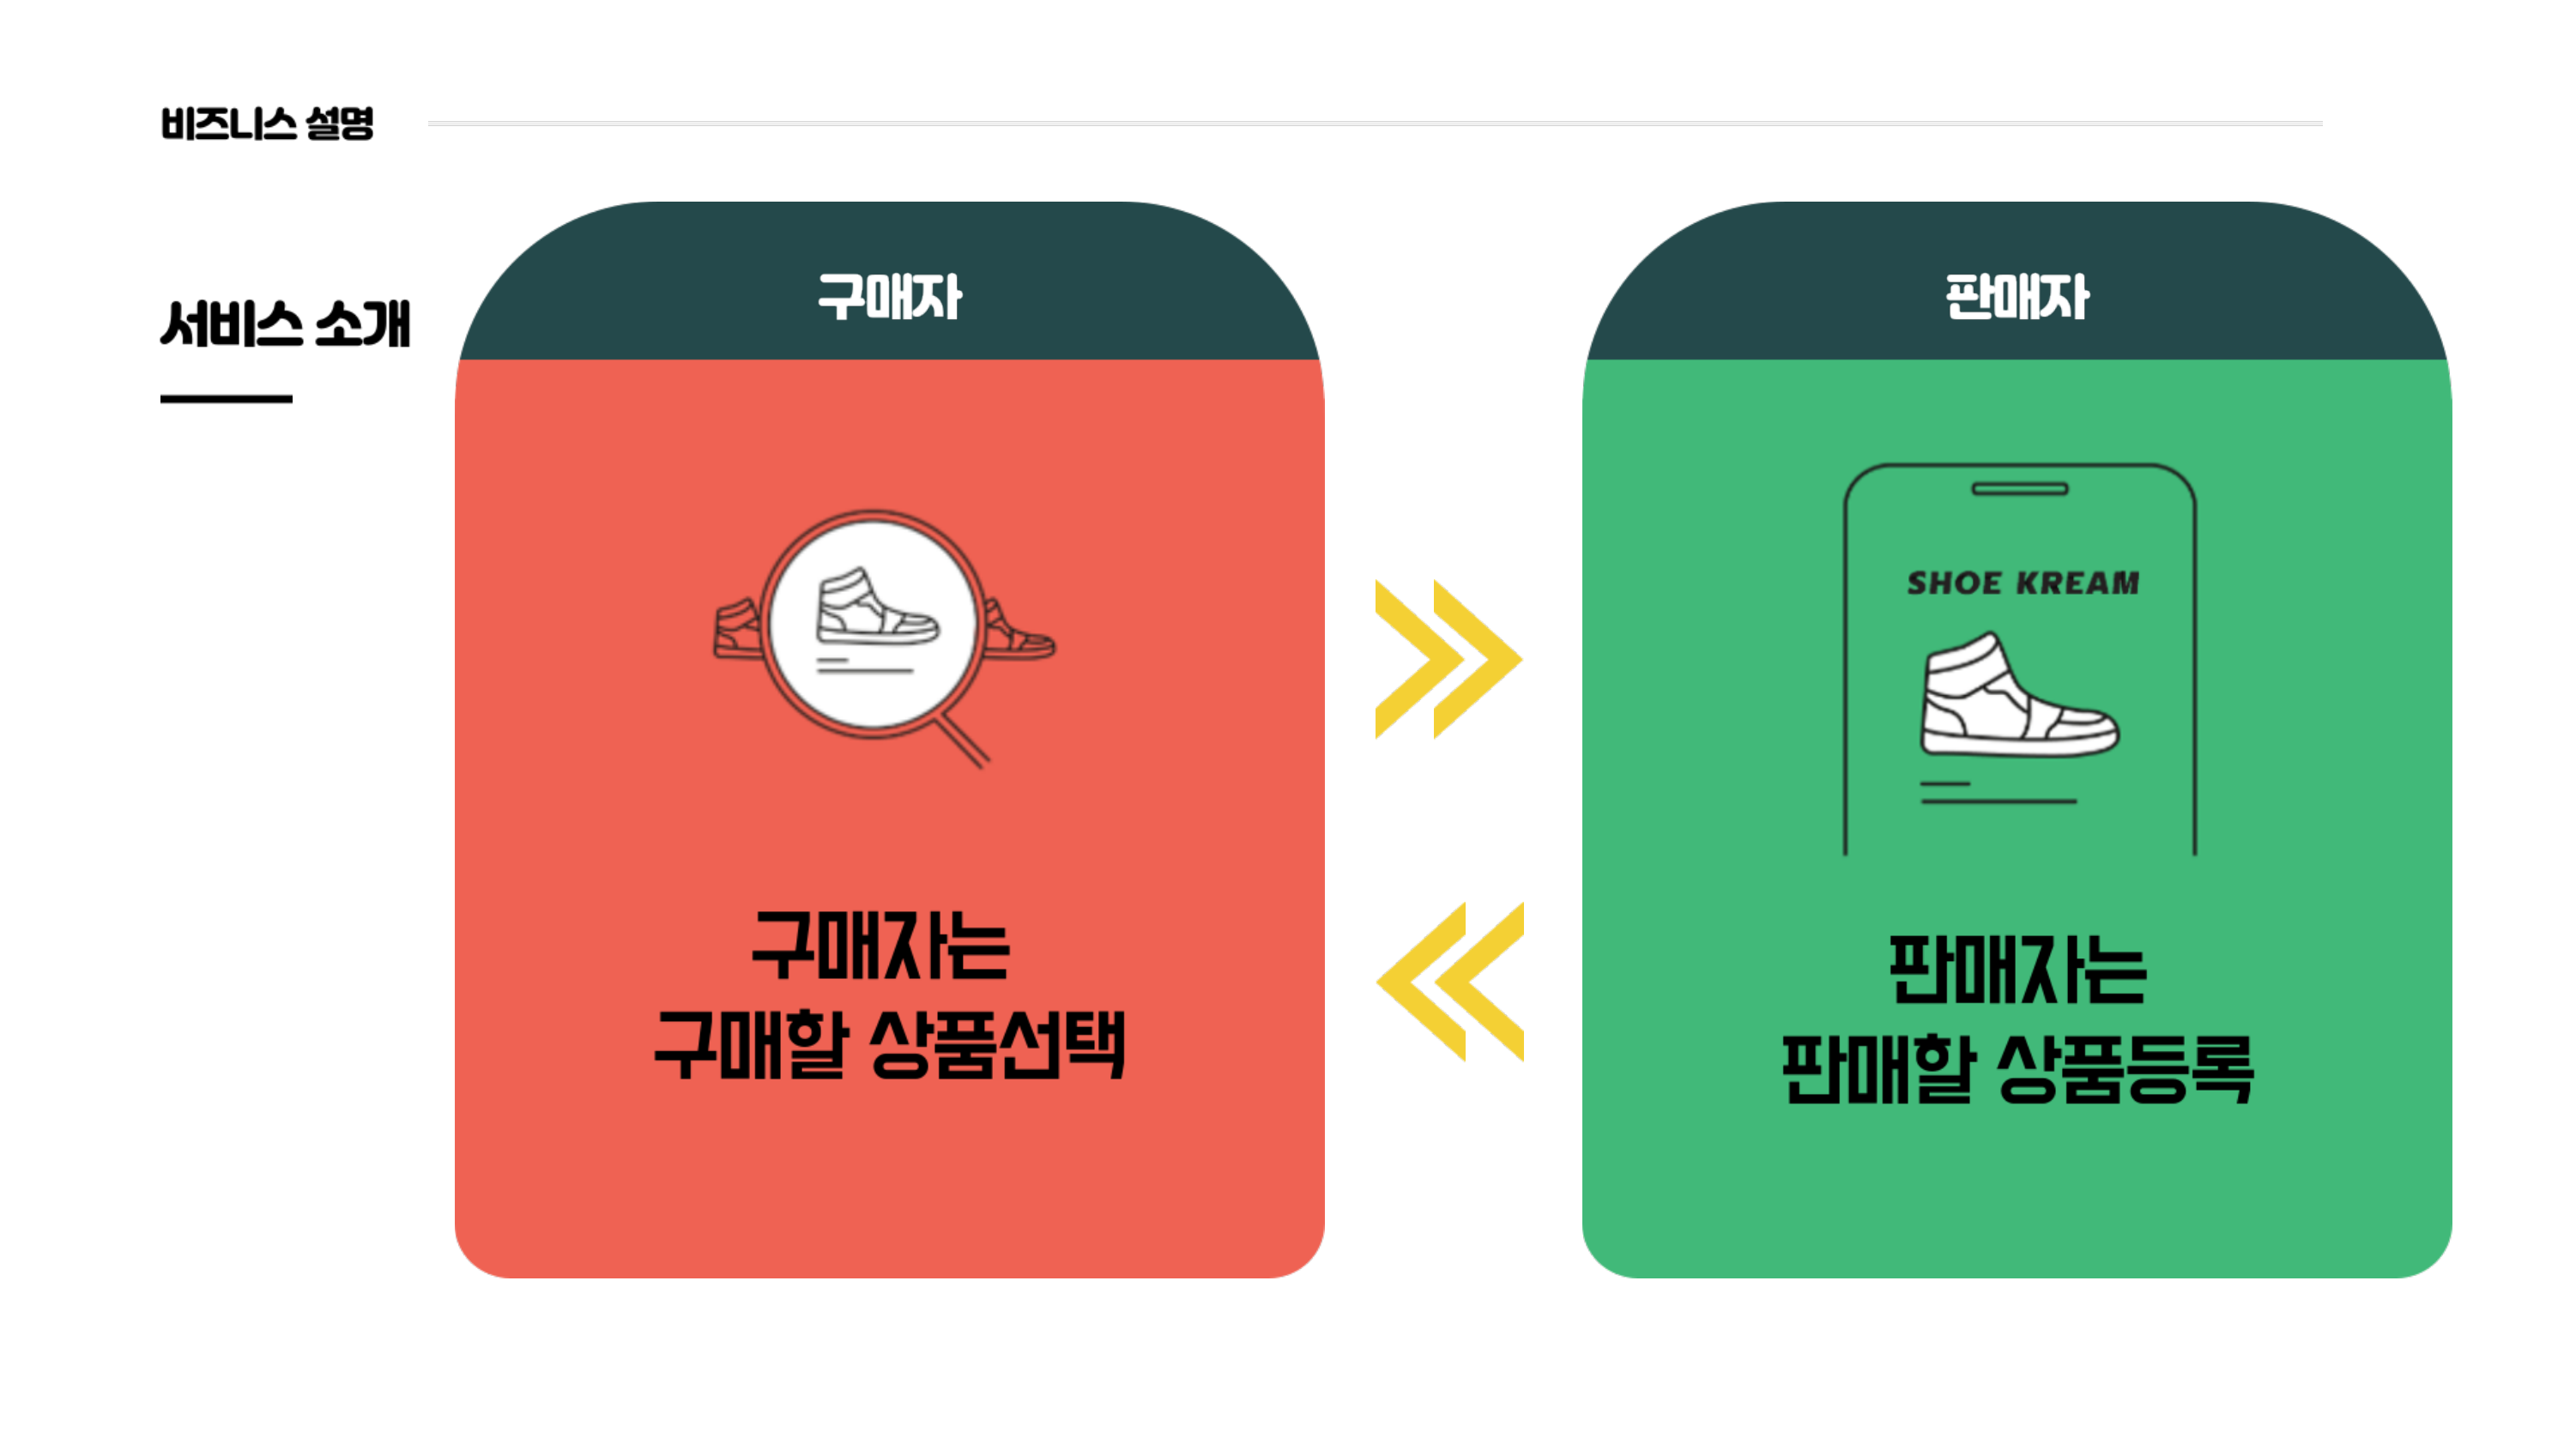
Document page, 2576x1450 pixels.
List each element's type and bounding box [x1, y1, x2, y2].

picture [148, 83, 409, 181]
text_box [1819, 428, 2216, 877]
picture [1659, 896, 2375, 1193]
text_box [1376, 579, 1524, 740]
text_box [662, 483, 1117, 794]
picture [531, 874, 1245, 1166]
text_box [455, 202, 1326, 1278]
text_box [1376, 902, 1524, 1063]
text_box [1582, 202, 2452, 1278]
text_box [160, 384, 293, 415]
text_box [428, 118, 2324, 130]
picture [144, 265, 459, 405]
